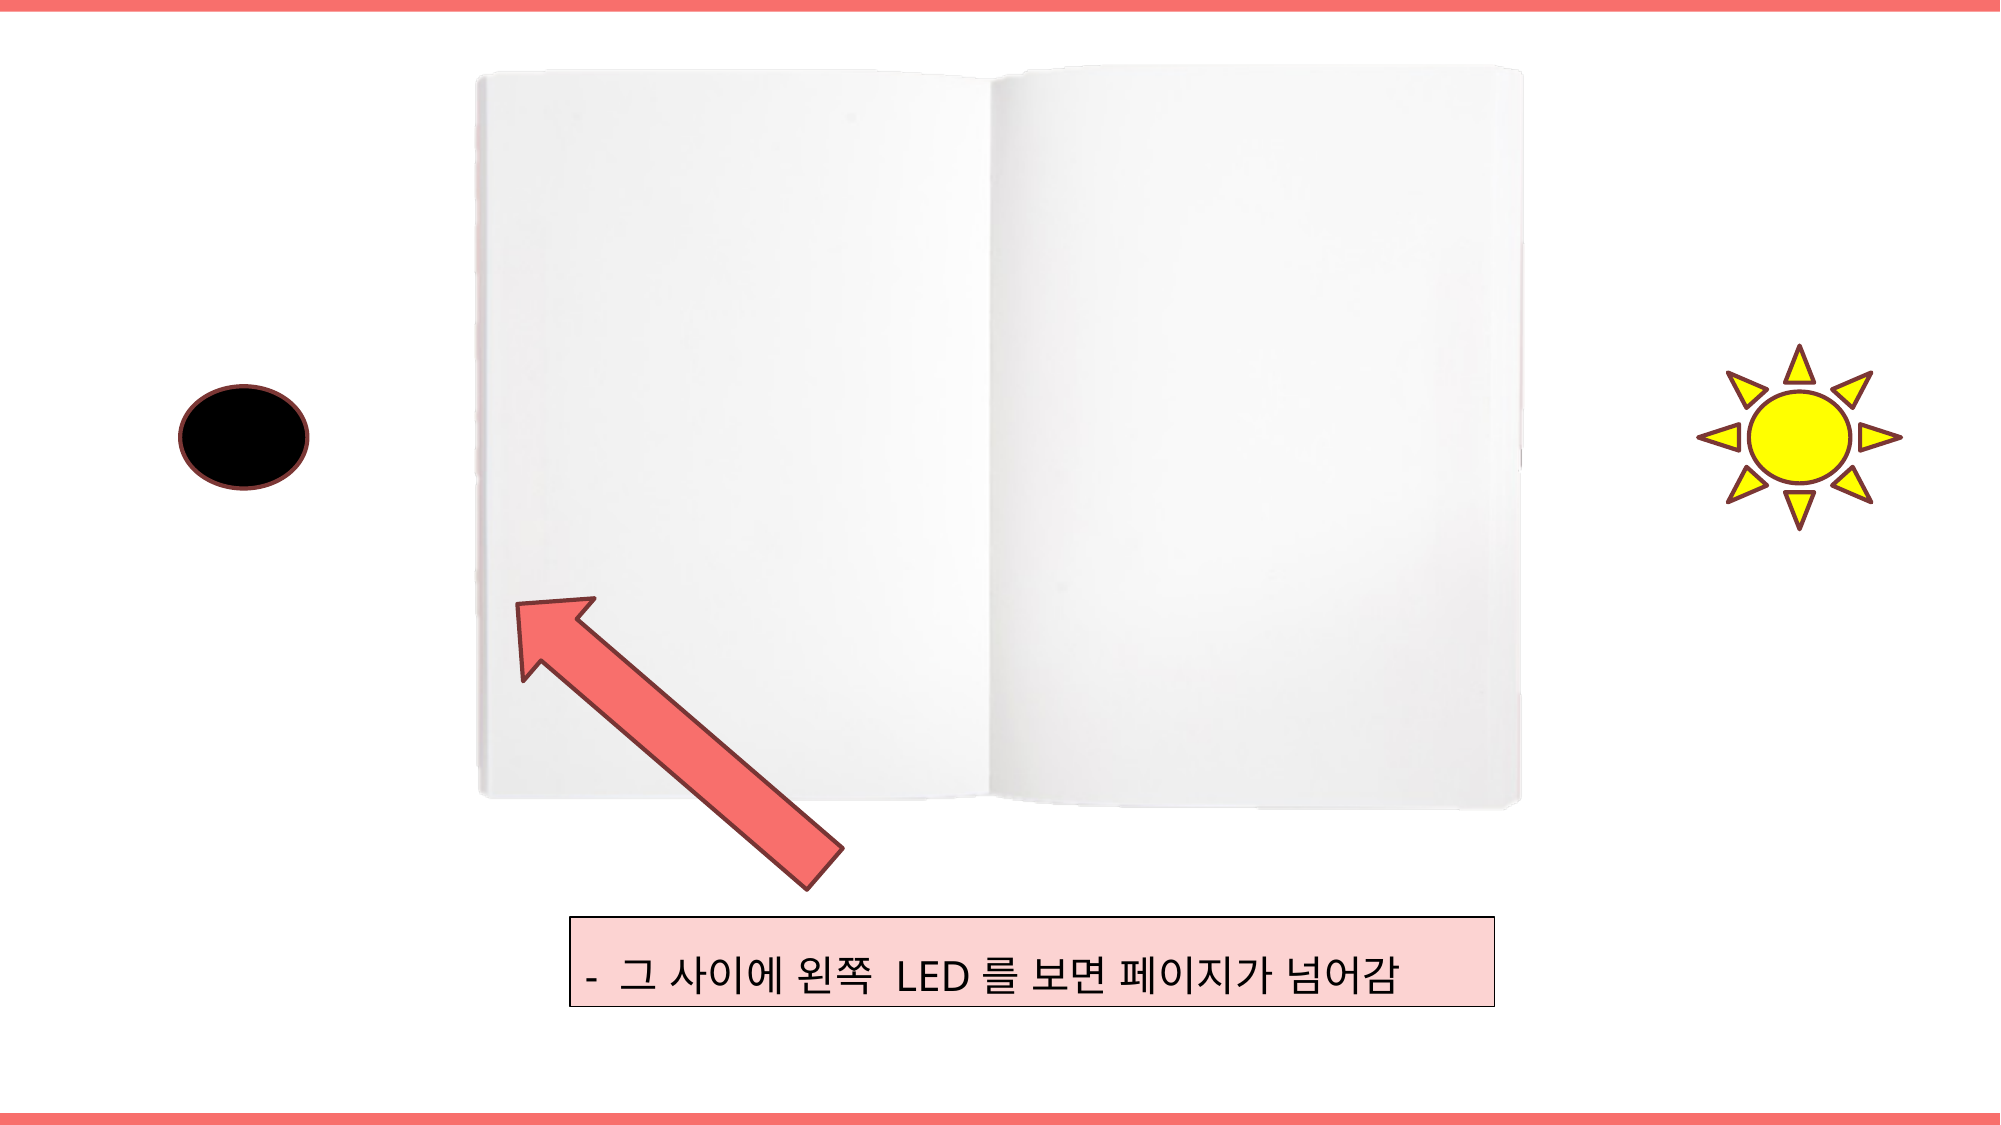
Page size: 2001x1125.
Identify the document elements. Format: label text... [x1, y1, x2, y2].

text_box [1746, 389, 1853, 486]
picture [474, 63, 1526, 811]
text_box [0, 1113, 2000, 1125]
text_box [1829, 370, 1874, 411]
text_box [178, 384, 310, 491]
text_box [1783, 343, 1817, 385]
text_box [724, 819, 843, 890]
text_box [1783, 490, 1817, 532]
text_box - 그 사이에 왼쪽 LED를 보면 페이지가 넘어감 [569, 916, 1495, 1007]
text_box [1725, 370, 1770, 411]
text_box [1696, 422, 1742, 453]
text_box [0, 0, 2000, 12]
text_box [1725, 464, 1770, 505]
text_box [1829, 464, 1874, 505]
text_box [1858, 422, 1904, 453]
